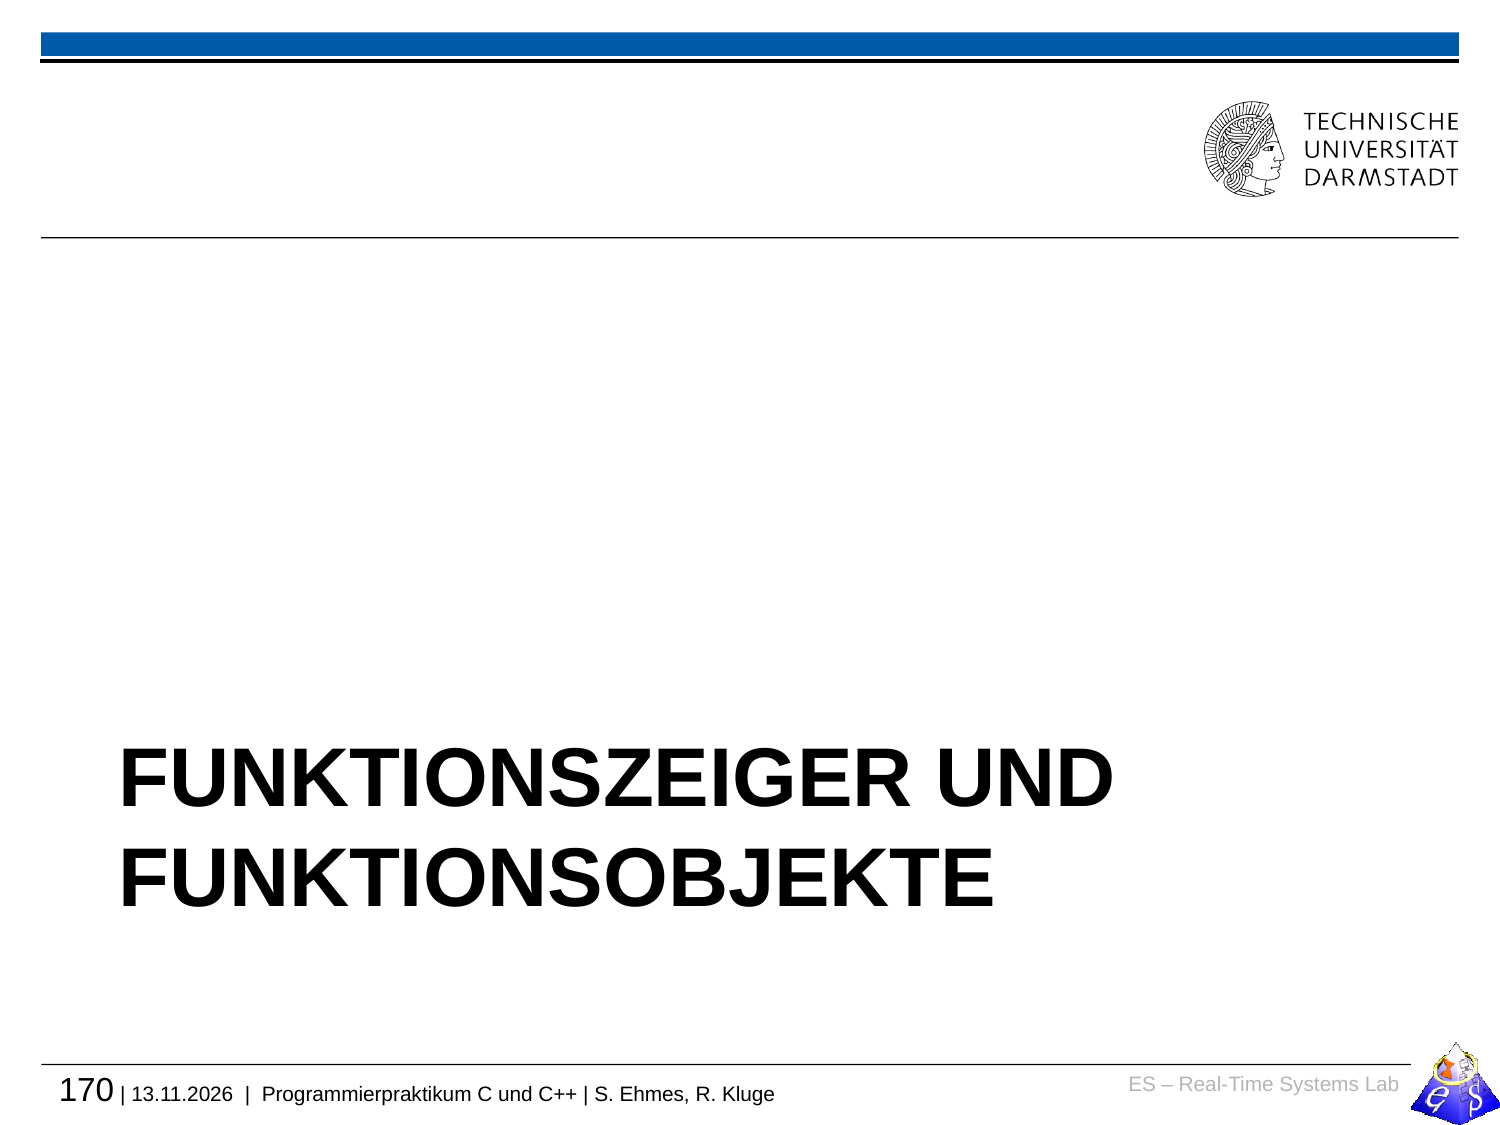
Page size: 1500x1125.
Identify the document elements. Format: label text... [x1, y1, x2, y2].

picture [1175, 84, 1483, 214]
picture [1411, 1041, 1500, 1125]
title FunktionsZeiger und Funktionsobjekte [118, 722, 1483, 947]
